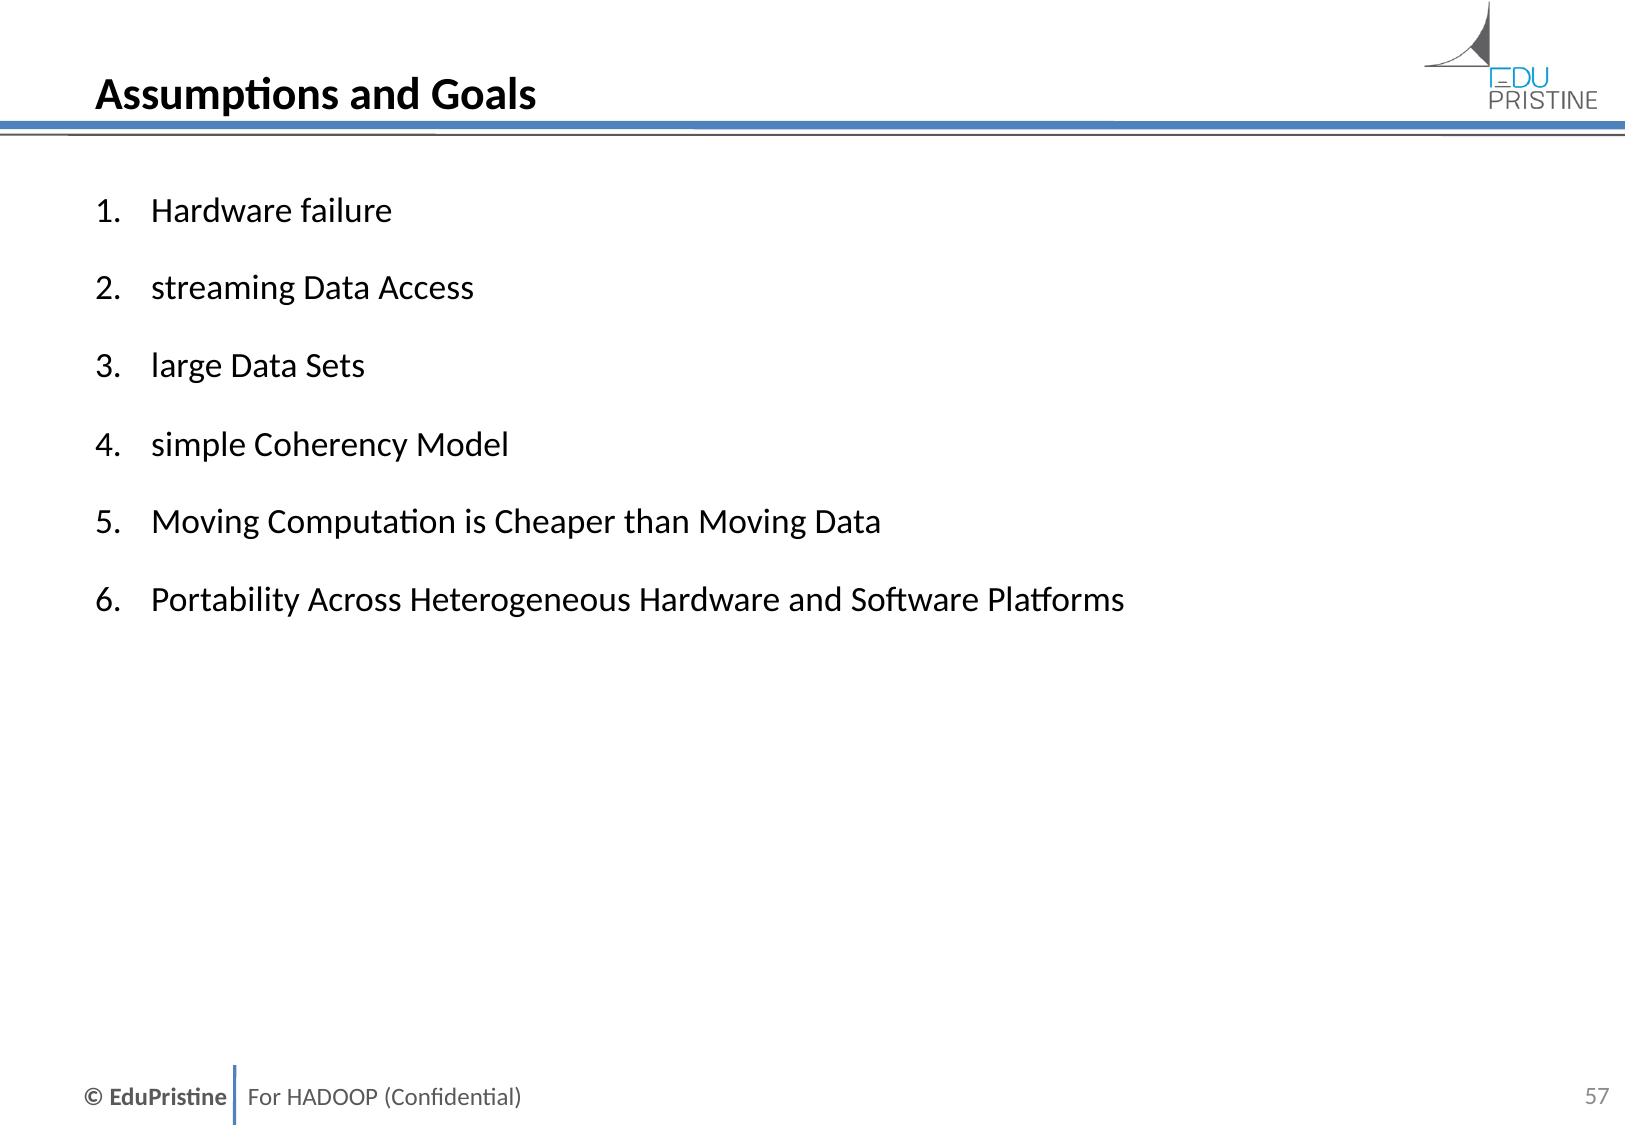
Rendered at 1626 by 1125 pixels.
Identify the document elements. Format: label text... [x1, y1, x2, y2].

slide_number 56 [1543, 1065, 1625, 1125]
picture [1424, 1, 1597, 109]
title Assumptions and Goals [87, 10, 1416, 126]
list Hardware failure streaming Data Access large Data Sets simple Coherency Model Moving Computation is Cheaper than Moving Data Portability Across Heterogeneous Hardware and Software Platforms [87, 179, 1550, 1007]
